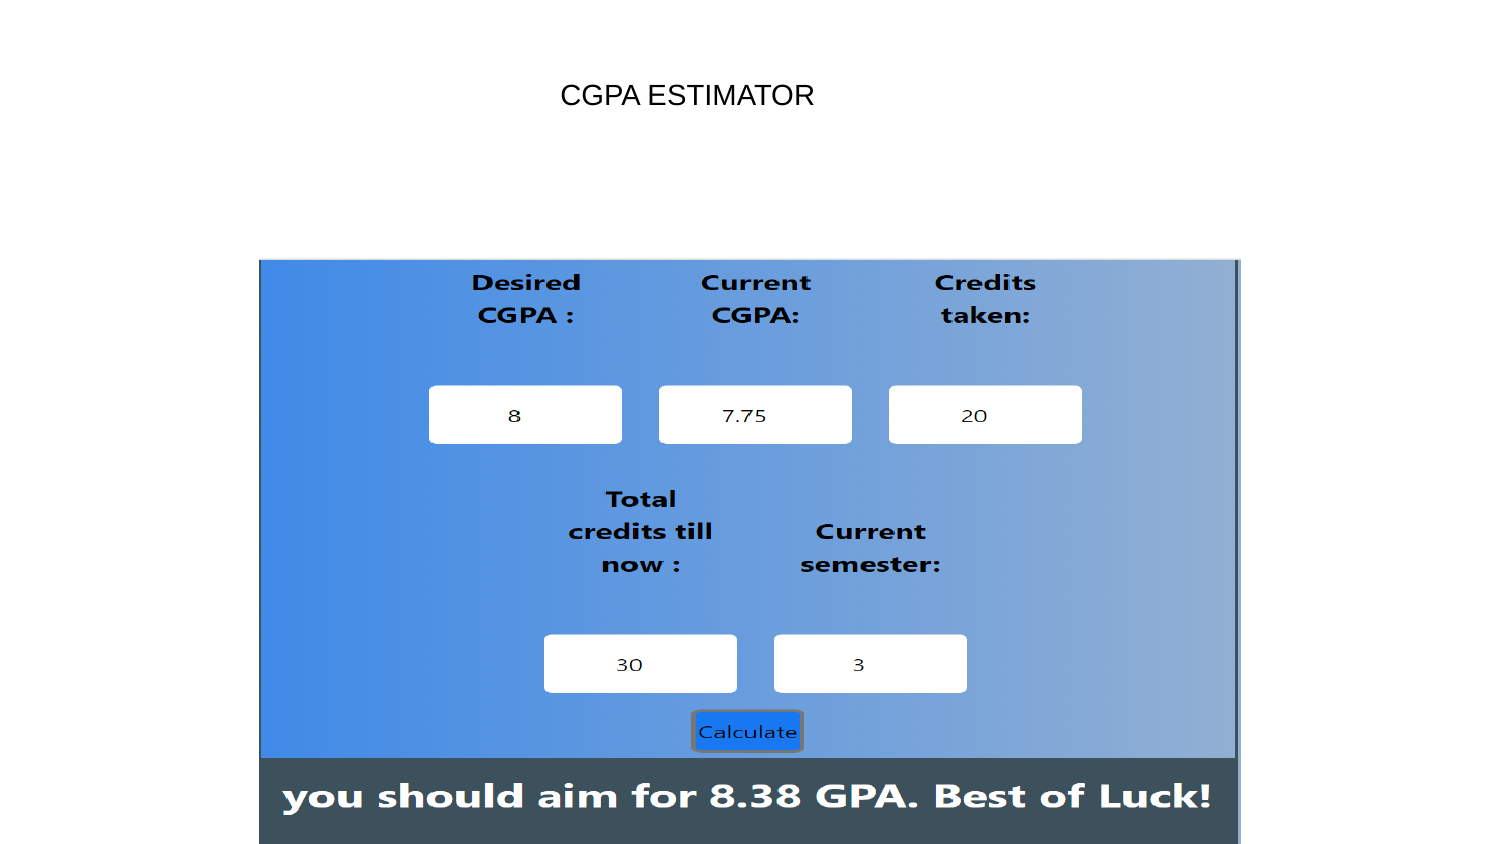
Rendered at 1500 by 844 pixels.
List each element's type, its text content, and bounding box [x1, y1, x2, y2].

text_box CGPA ESTIMATOR [372, 68, 1007, 119]
picture [258, 256, 1241, 844]
